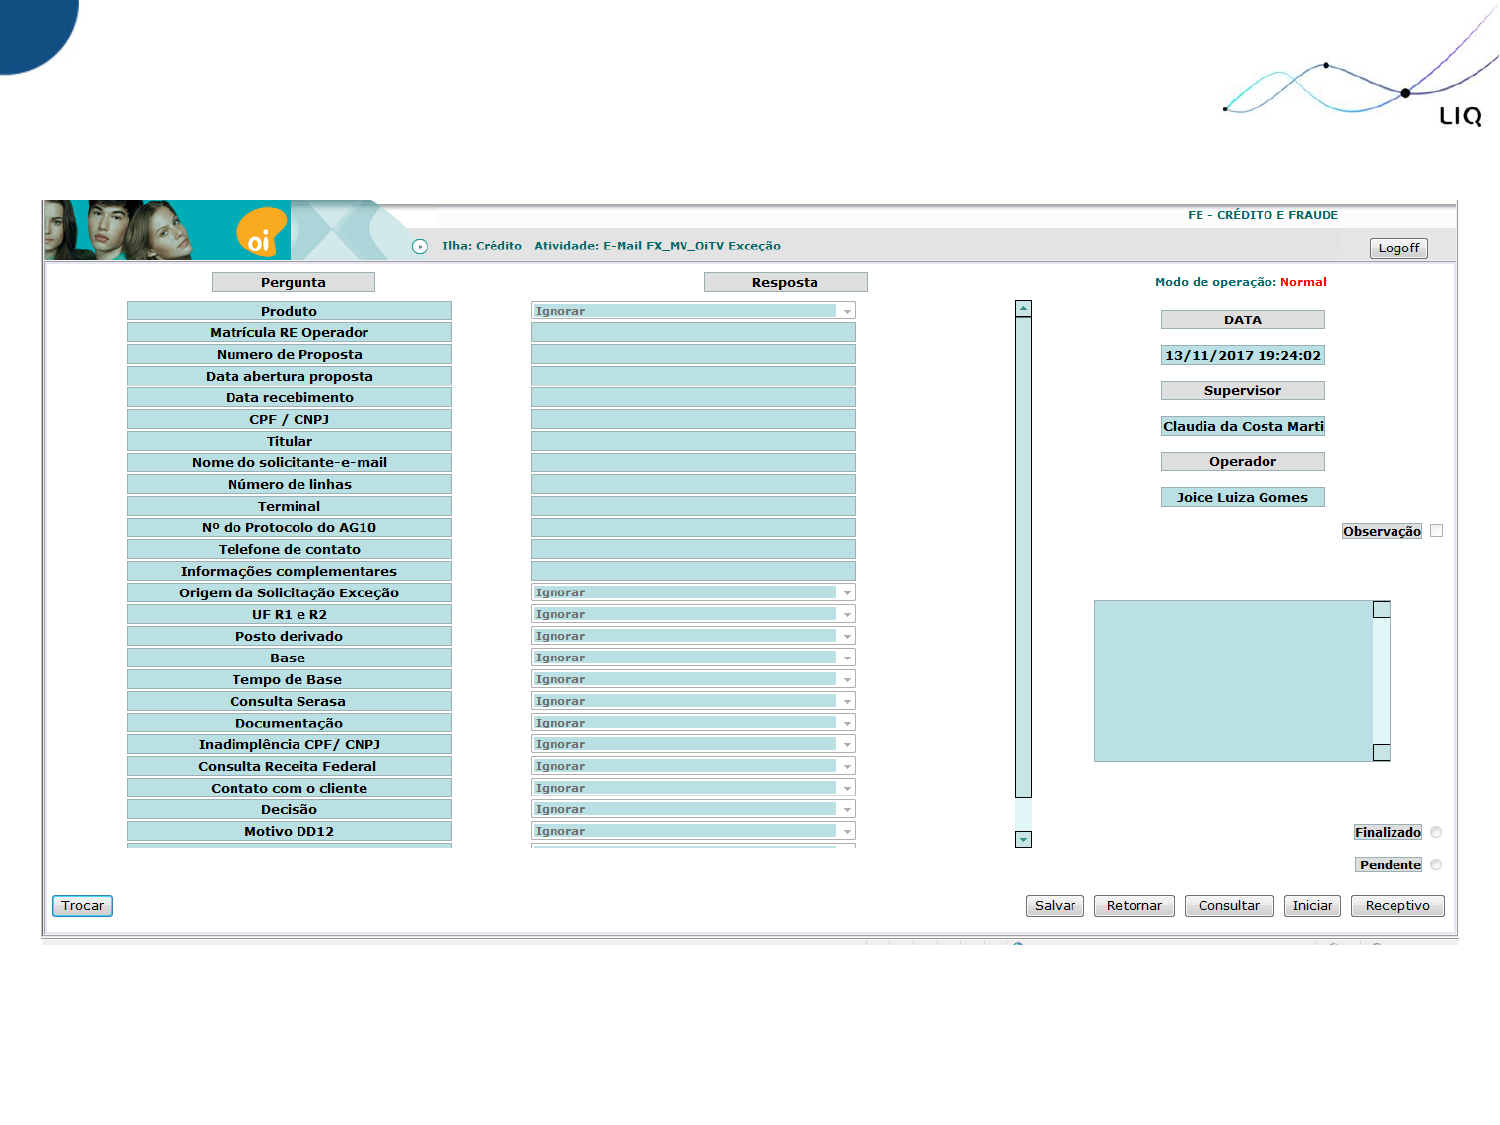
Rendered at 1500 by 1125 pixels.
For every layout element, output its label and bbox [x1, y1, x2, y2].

picture [0, 0, 130, 170]
picture [41, 199, 1459, 945]
picture [1222, 0, 1499, 131]
